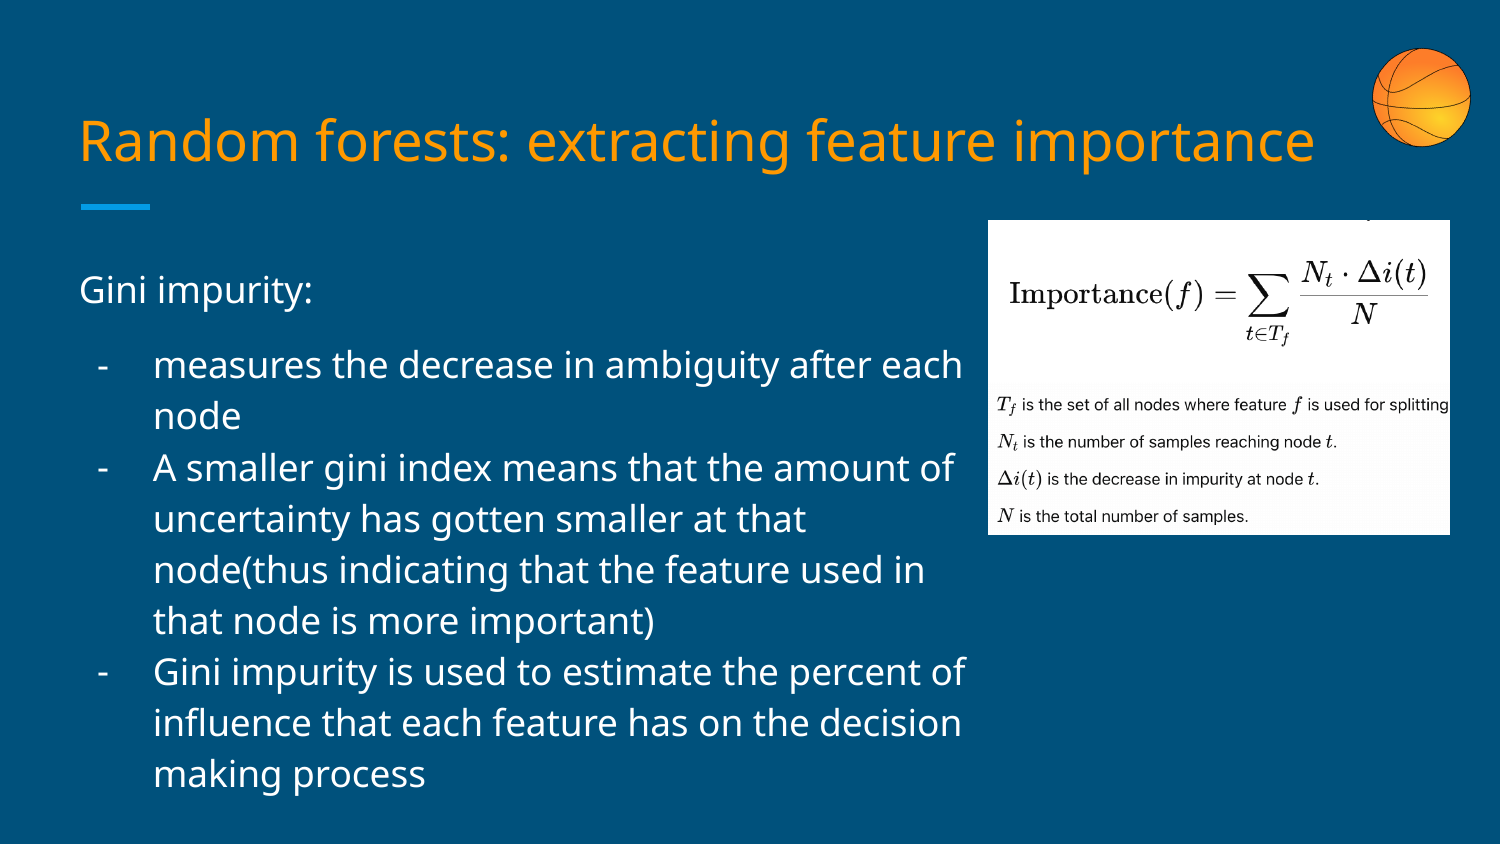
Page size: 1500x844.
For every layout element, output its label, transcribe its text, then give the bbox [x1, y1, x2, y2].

list Gini impurity: measures the decrease in ambiguity after each node A smaller gini index means that the amount of uncertainty has gotten smaller at that node(thus indicating that the feature used in that node is more important) Gini impurity is used to estimate the percent of influence that each feature has on the decision making process [63, 244, 989, 811]
picture [989, 221, 1449, 534]
picture [1373, 49, 1470, 146]
title Random forests: extracting feature importance [63, 75, 1437, 188]
